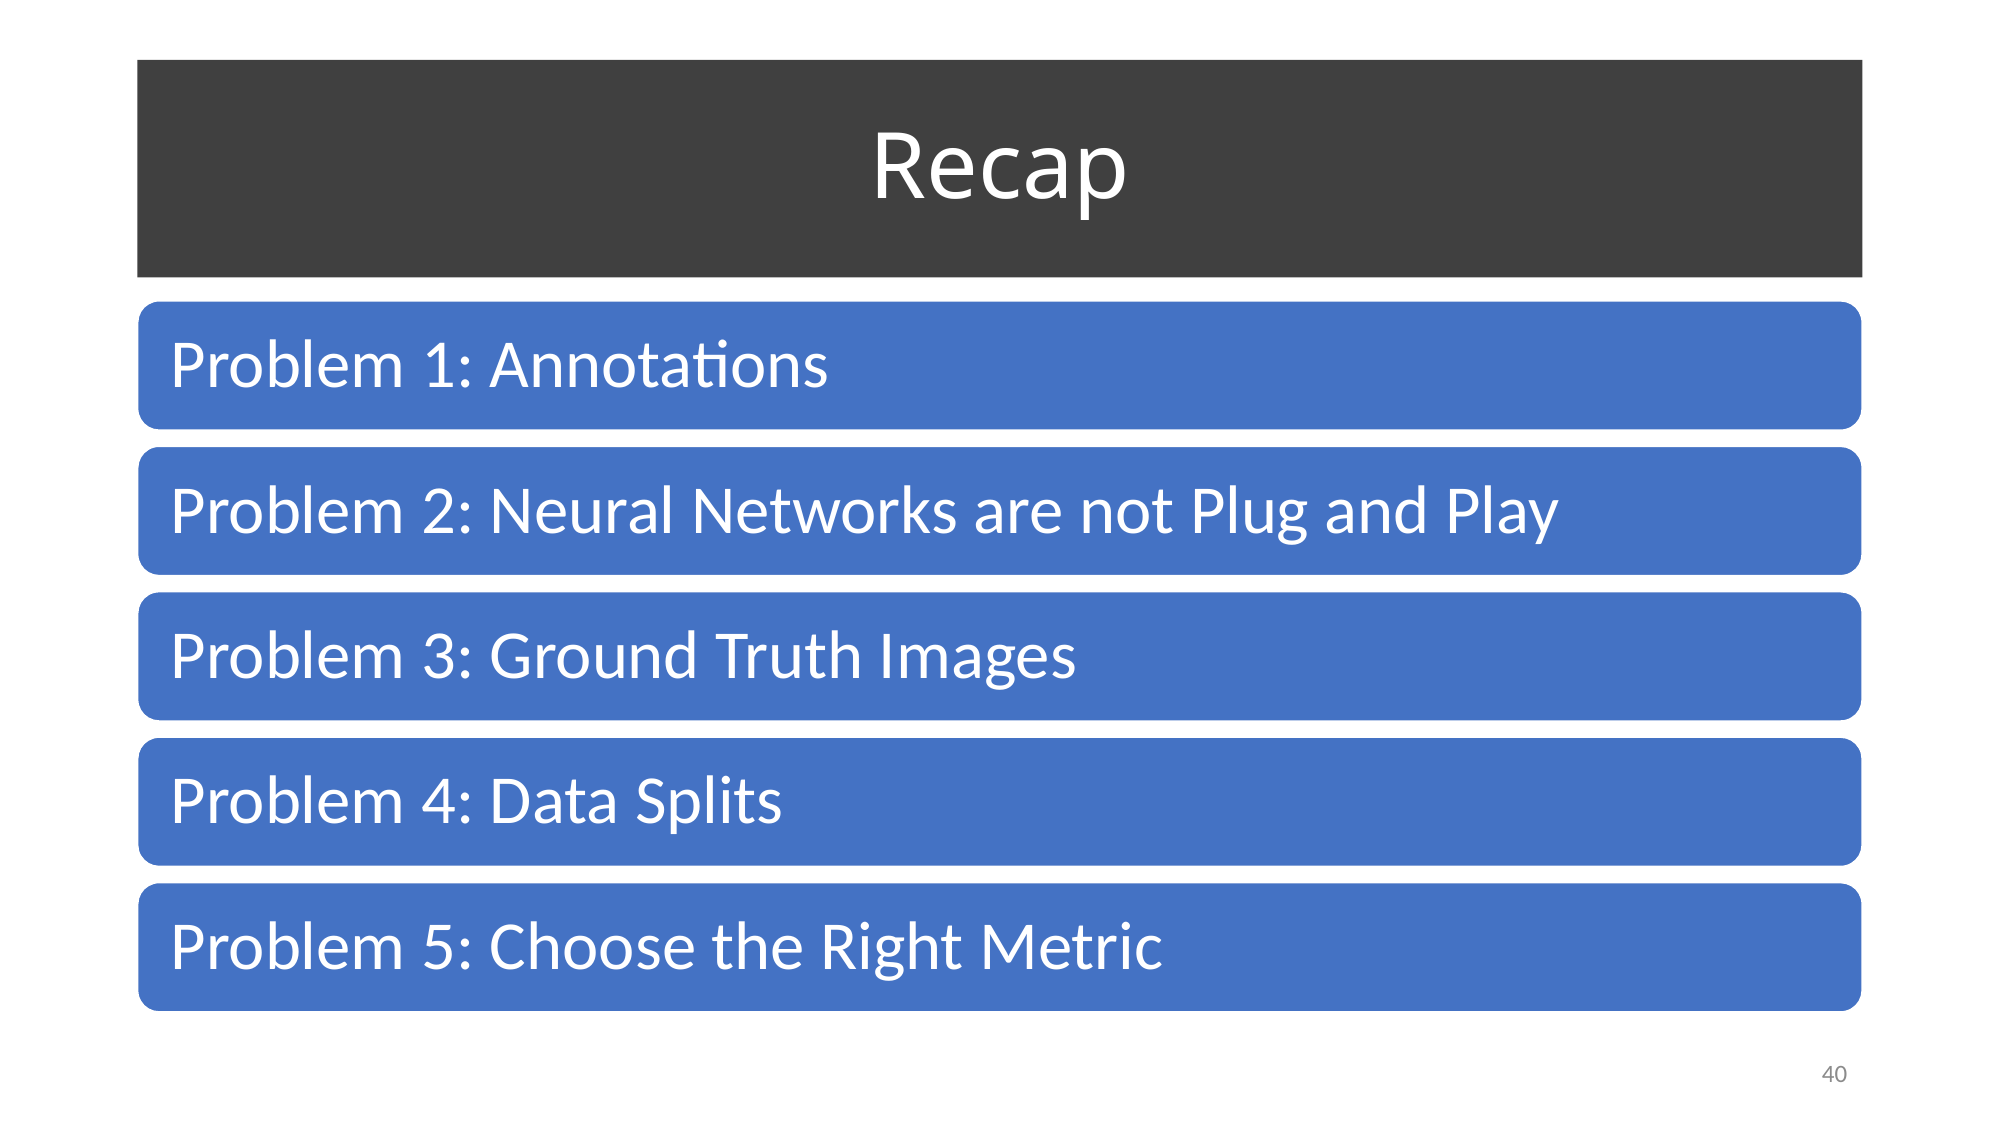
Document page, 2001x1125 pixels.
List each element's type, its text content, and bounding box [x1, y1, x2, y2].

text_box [137, 299, 1863, 1014]
slide_number 40 [1412, 1042, 1863, 1103]
title Recap [137, 59, 1863, 278]
